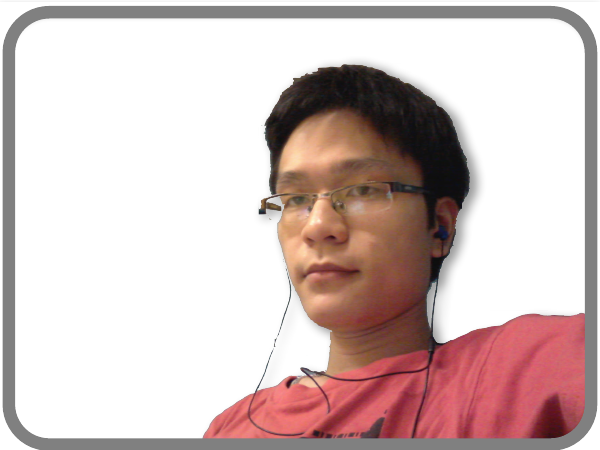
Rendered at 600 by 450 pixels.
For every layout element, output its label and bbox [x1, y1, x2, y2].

text_box [0, 1, 600, 450]
